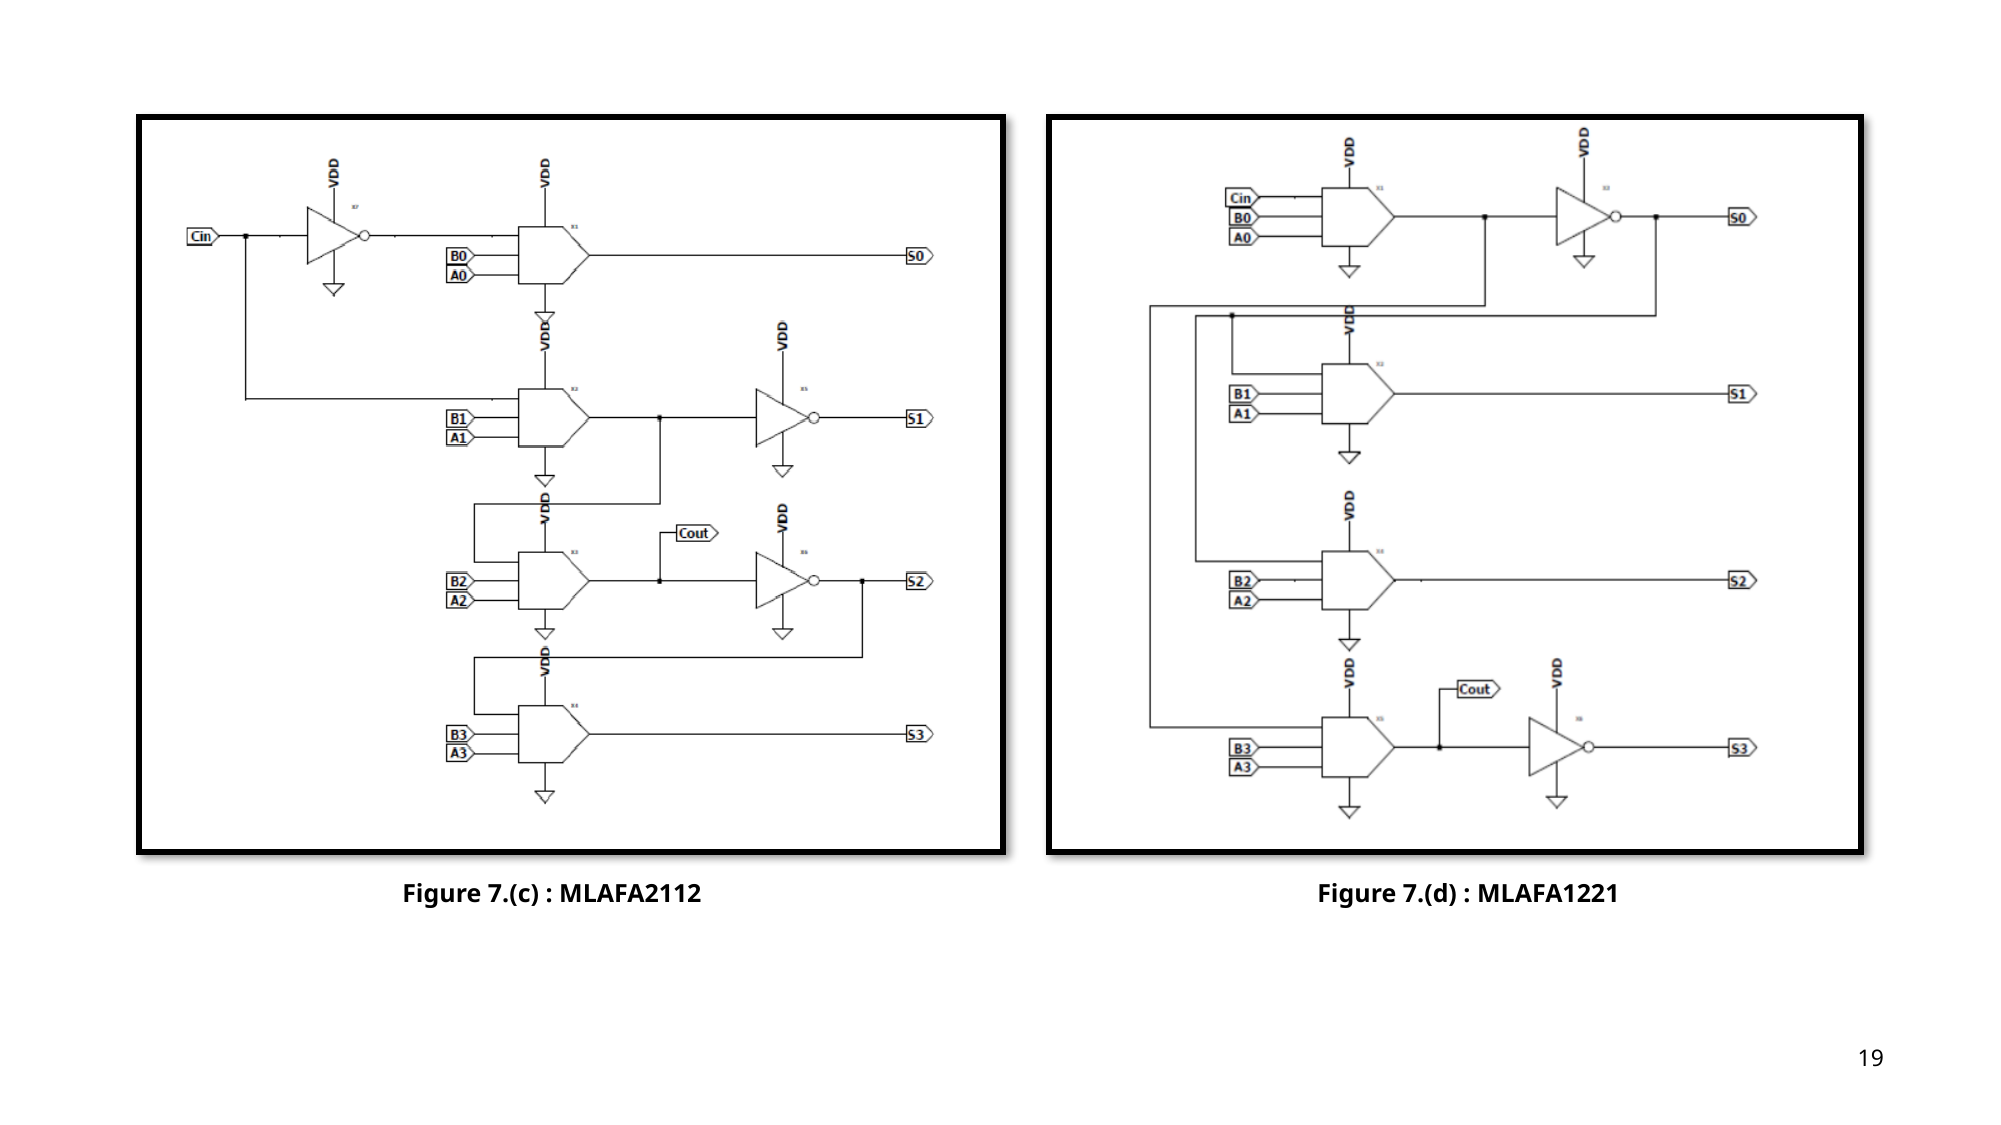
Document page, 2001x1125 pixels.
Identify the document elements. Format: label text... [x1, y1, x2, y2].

text_box Figure 7.(d) : MLAFA1221 [1302, 873, 1646, 916]
picture [142, 120, 1000, 850]
text_box Figure 7.(c) : MLAFA2112 [387, 873, 720, 916]
slide_number 19 [1857, 1043, 1944, 1084]
picture [1052, 120, 1858, 850]
